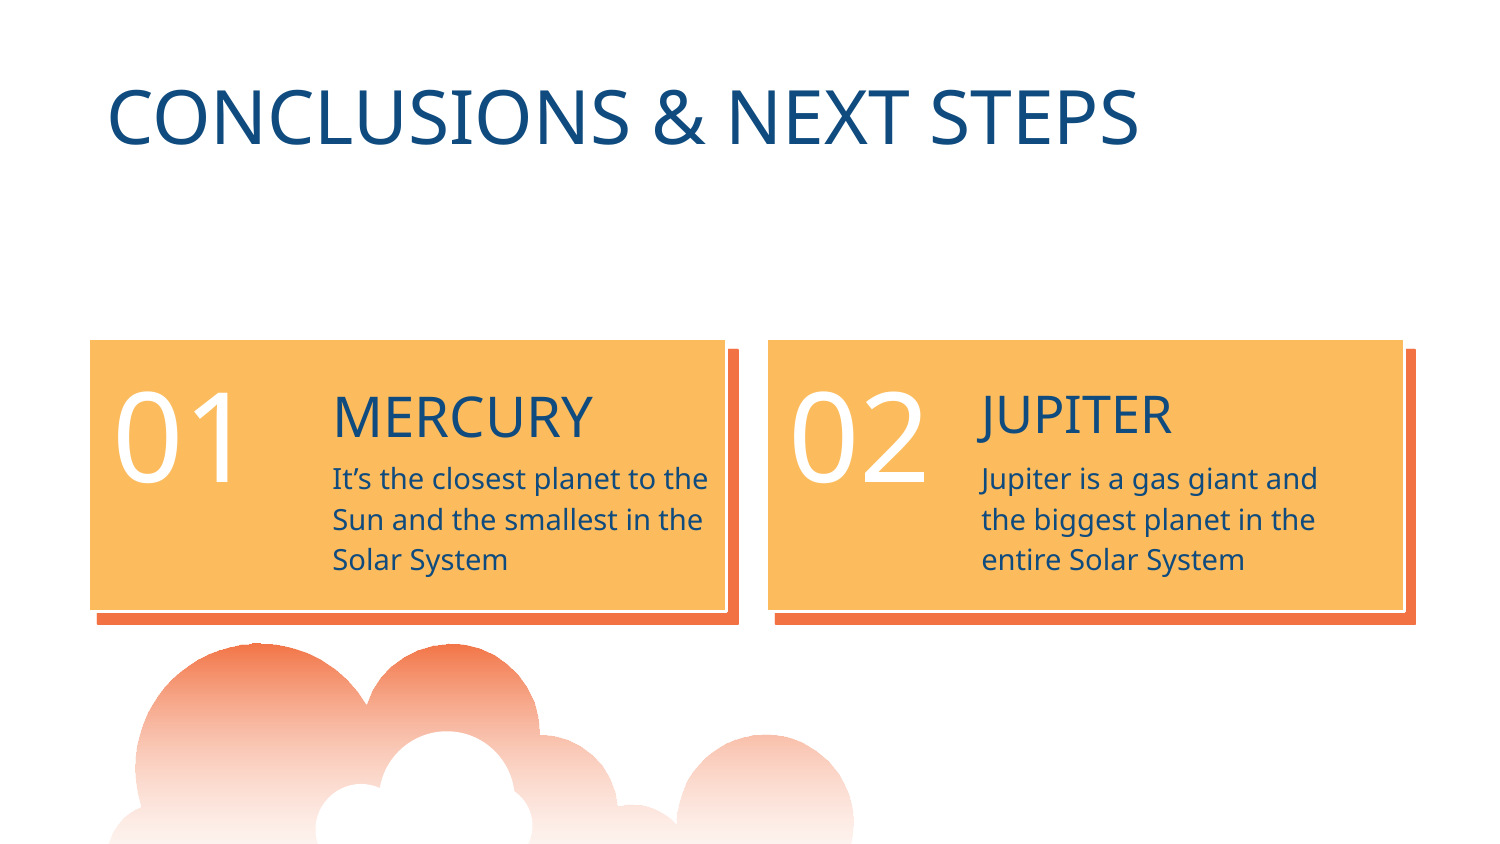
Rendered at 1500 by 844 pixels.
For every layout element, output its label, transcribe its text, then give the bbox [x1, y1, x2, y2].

text_box [88, 338, 727, 612]
subtitle It’s the closest planet to the Sun and the smallest in the Solar System [317, 440, 734, 580]
text_box 02 [773, 342, 977, 570]
subtitle MERCURY [317, 366, 734, 440]
text_box [766, 338, 1405, 612]
title CONCLUSIONS & NEXT STEPS [91, 29, 1355, 201]
subtitle Jupiter is a gas giant and the biggest planet in the entire Solar System [966, 440, 1383, 580]
subtitle JUPITER [966, 366, 1383, 440]
text_box 01 [97, 342, 300, 570]
